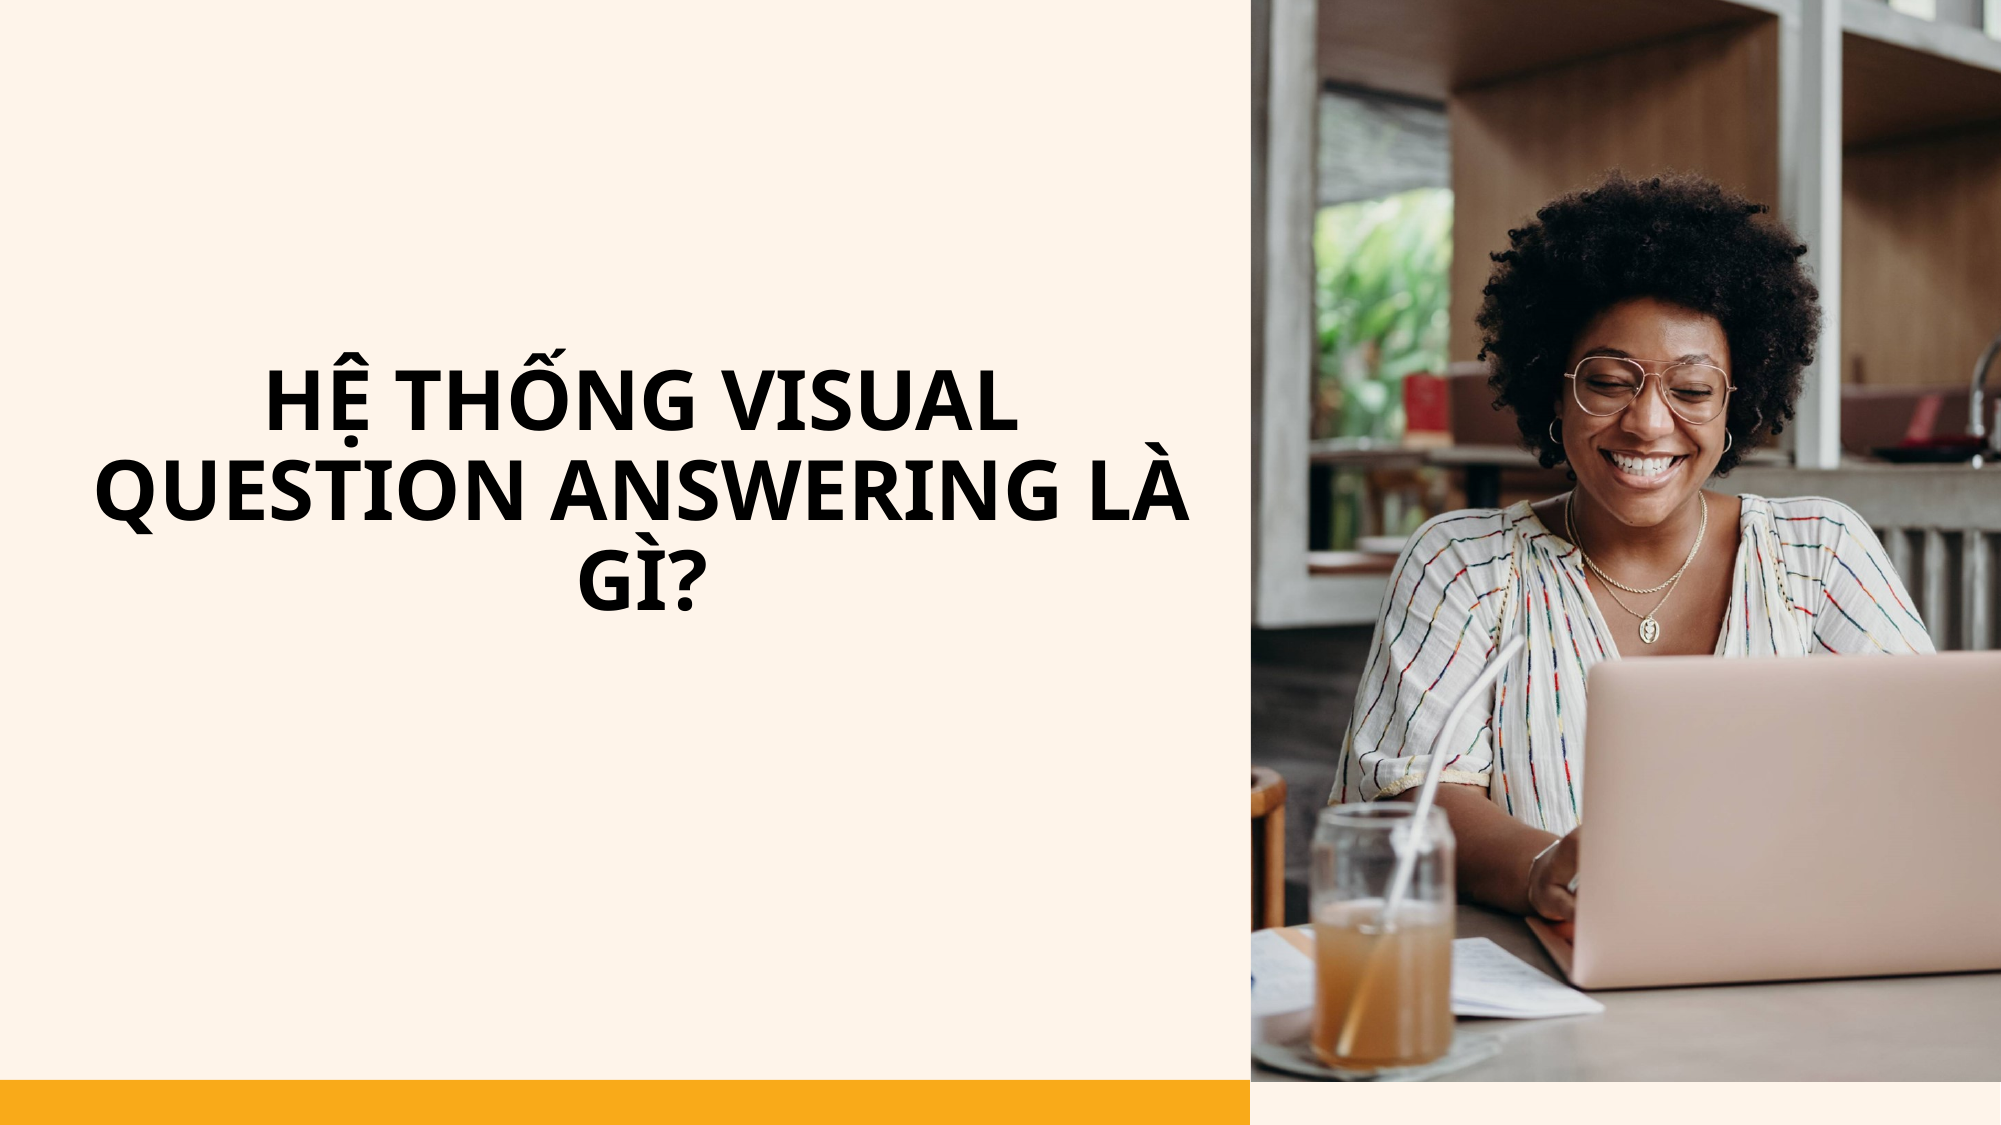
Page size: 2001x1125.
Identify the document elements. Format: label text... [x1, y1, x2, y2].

picture [1250, 0, 2001, 1082]
title HỆ THỐNG VISUAL QUESTION ANSWERING LÀ GÌ? [72, 196, 1212, 791]
